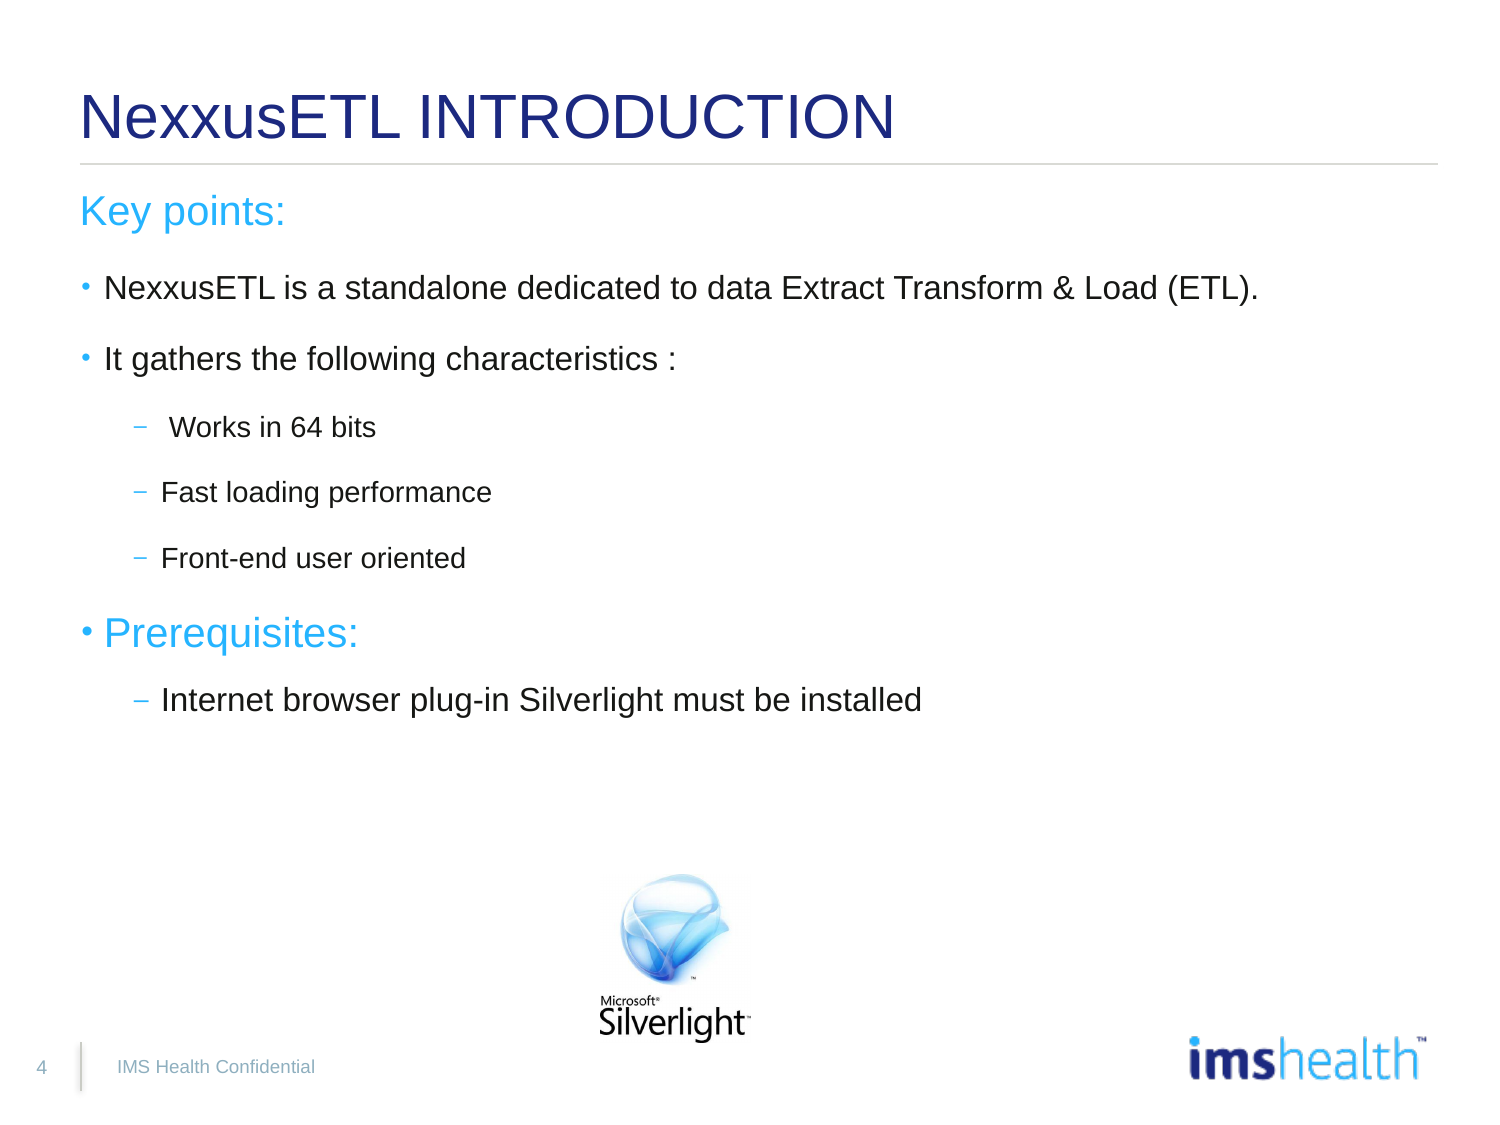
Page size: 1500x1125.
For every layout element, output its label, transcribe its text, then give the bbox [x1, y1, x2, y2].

list Key points: [79, 178, 1438, 230]
title NexxusETL INTRODUCTION [79, 12, 1438, 152]
picture [1187, 1029, 1428, 1091]
list NexxusETL is a standalone dedicated to data Extract Transform & Load (ETL). It gathers the following characteristics : Works in 64 bits Fast loading performance Front-end user oriented Prerequisites: Internet browser plug-in Silverlight must be installed [81, 262, 1440, 998]
picture [599, 874, 751, 1043]
footer IMS Health Confidential [102, 1036, 1042, 1097]
